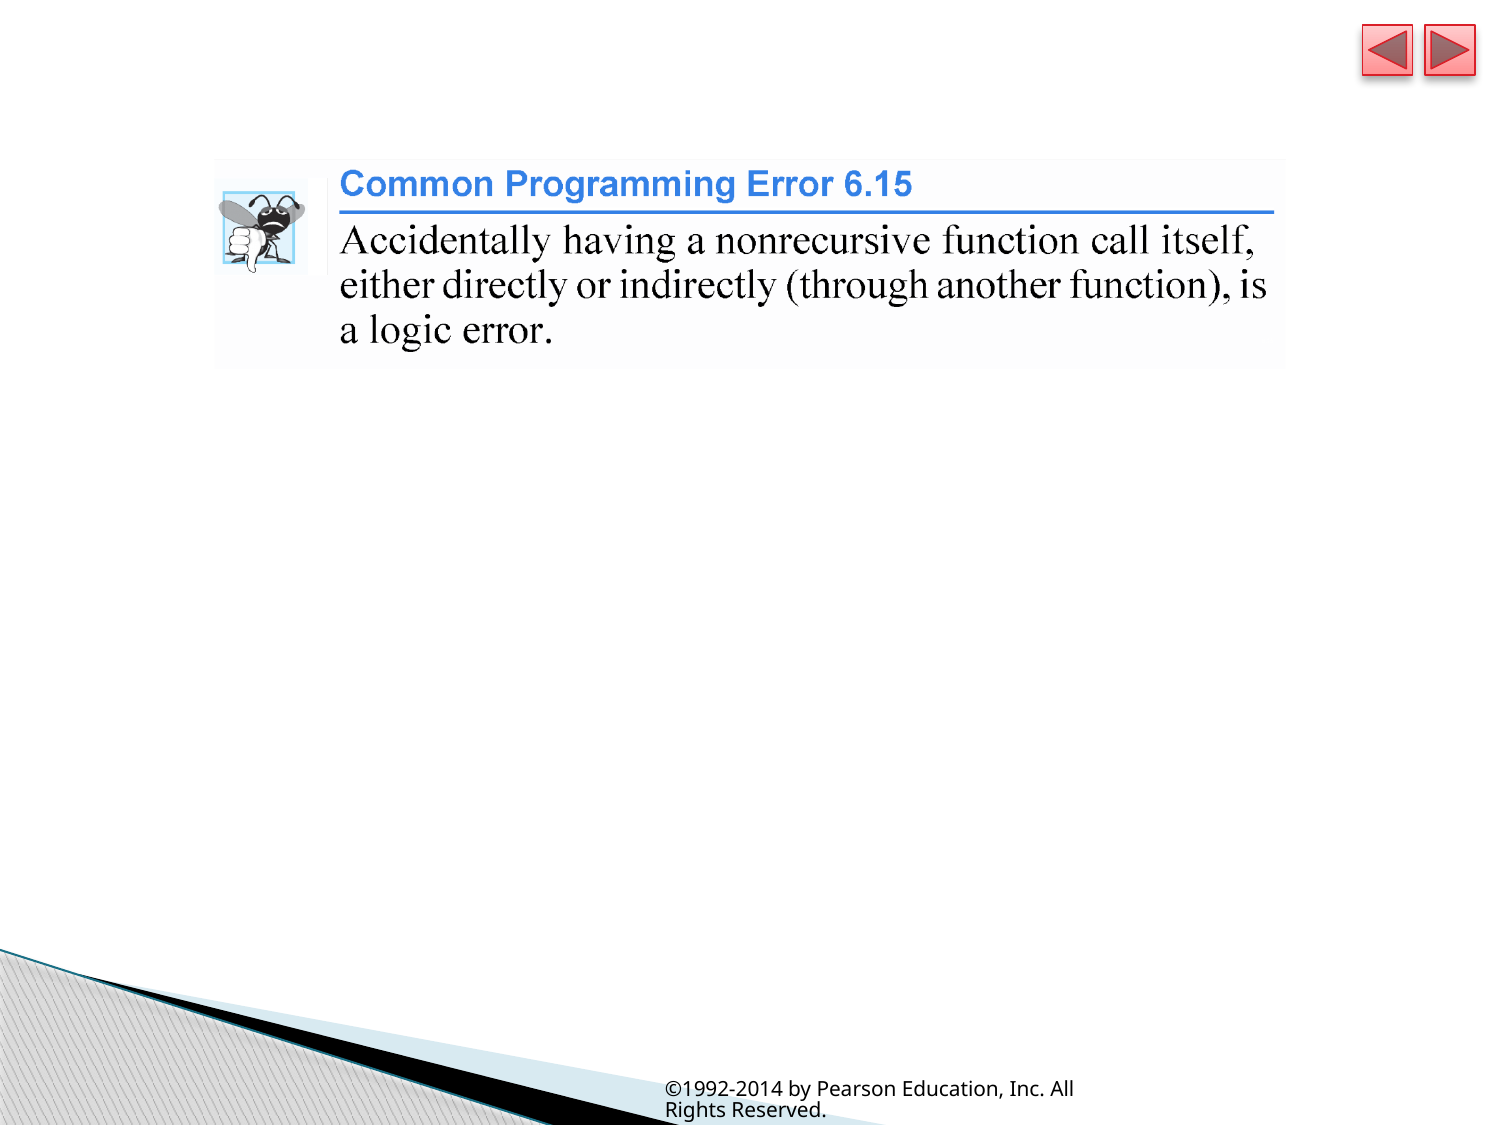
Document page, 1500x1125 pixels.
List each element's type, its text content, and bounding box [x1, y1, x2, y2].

footer ©1992-2014 by Pearson Education, Inc. All Rights Reserved. [650, 1051, 1105, 1112]
picture [0, 106, 1500, 1018]
